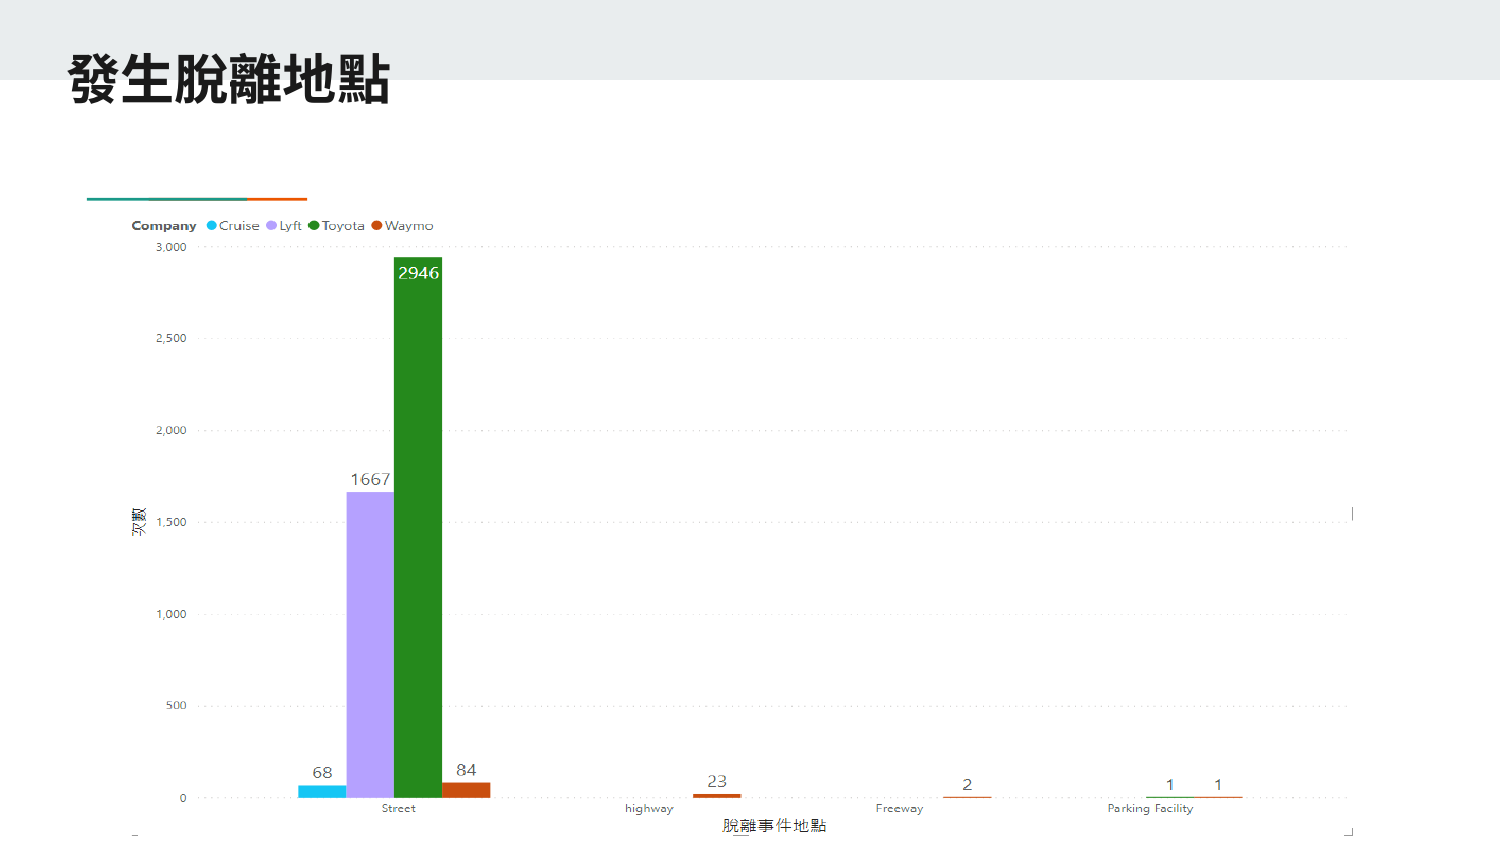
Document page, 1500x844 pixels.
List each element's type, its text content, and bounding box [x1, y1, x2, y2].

picture [131, 217, 1354, 836]
title 發生脫離地點 [51, 30, 1281, 125]
